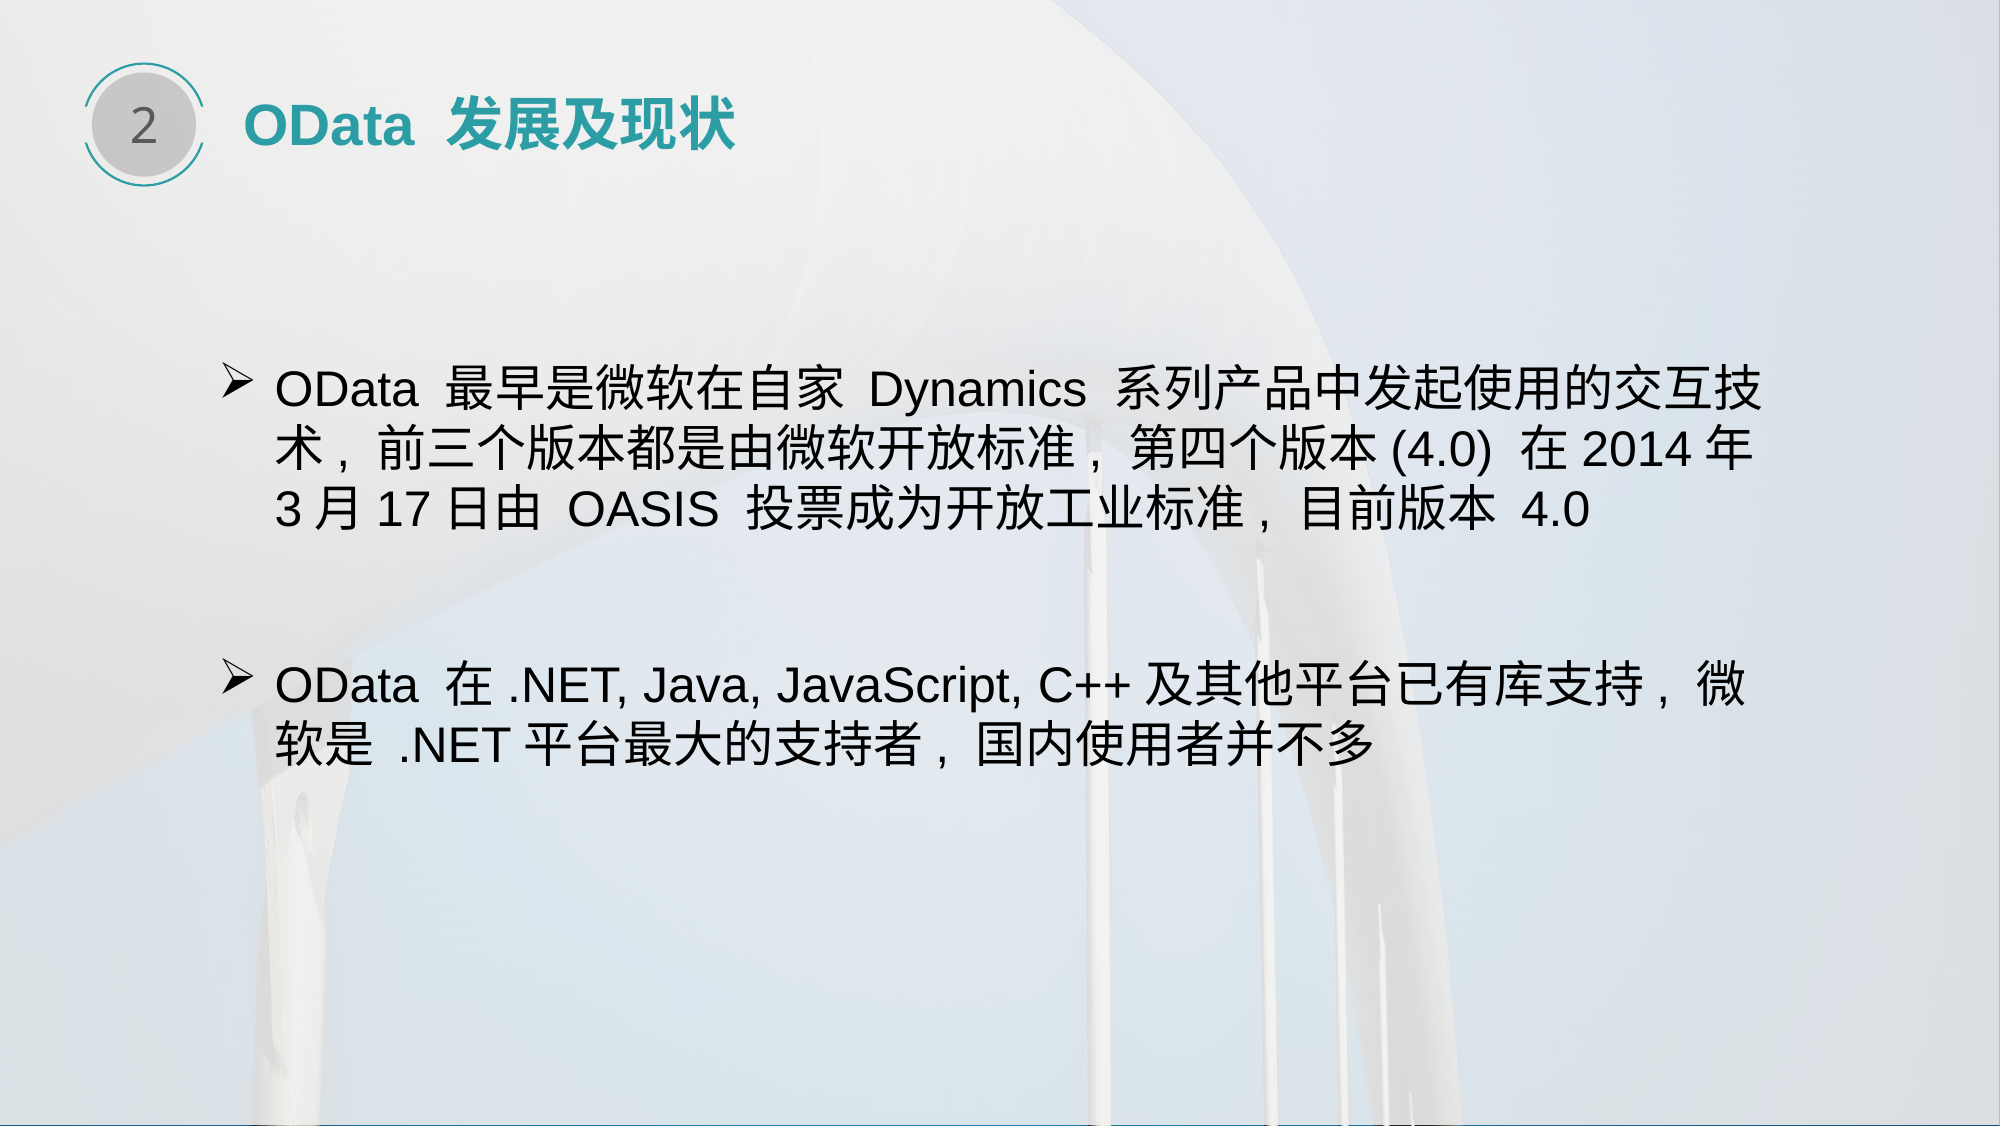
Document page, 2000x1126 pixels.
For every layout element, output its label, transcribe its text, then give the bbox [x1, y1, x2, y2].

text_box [84, 62, 748, 187]
text_box OData 在.NET, Java, JavaScript, C++及其他平台已有库支持, 微软是 .NET平台最大的支持者, 国内使用者并不多 [203, 644, 1806, 780]
text_box OData 最早是微软在自家 Dynamics 系列产品中发起使用的交互技术, 前三个版本都是由微软开放标准, 第四个版本(4.0) 在2014年3月17日由 OASIS 投票成为开放工业标准, 目前版本 4.0 [203, 349, 1806, 592]
